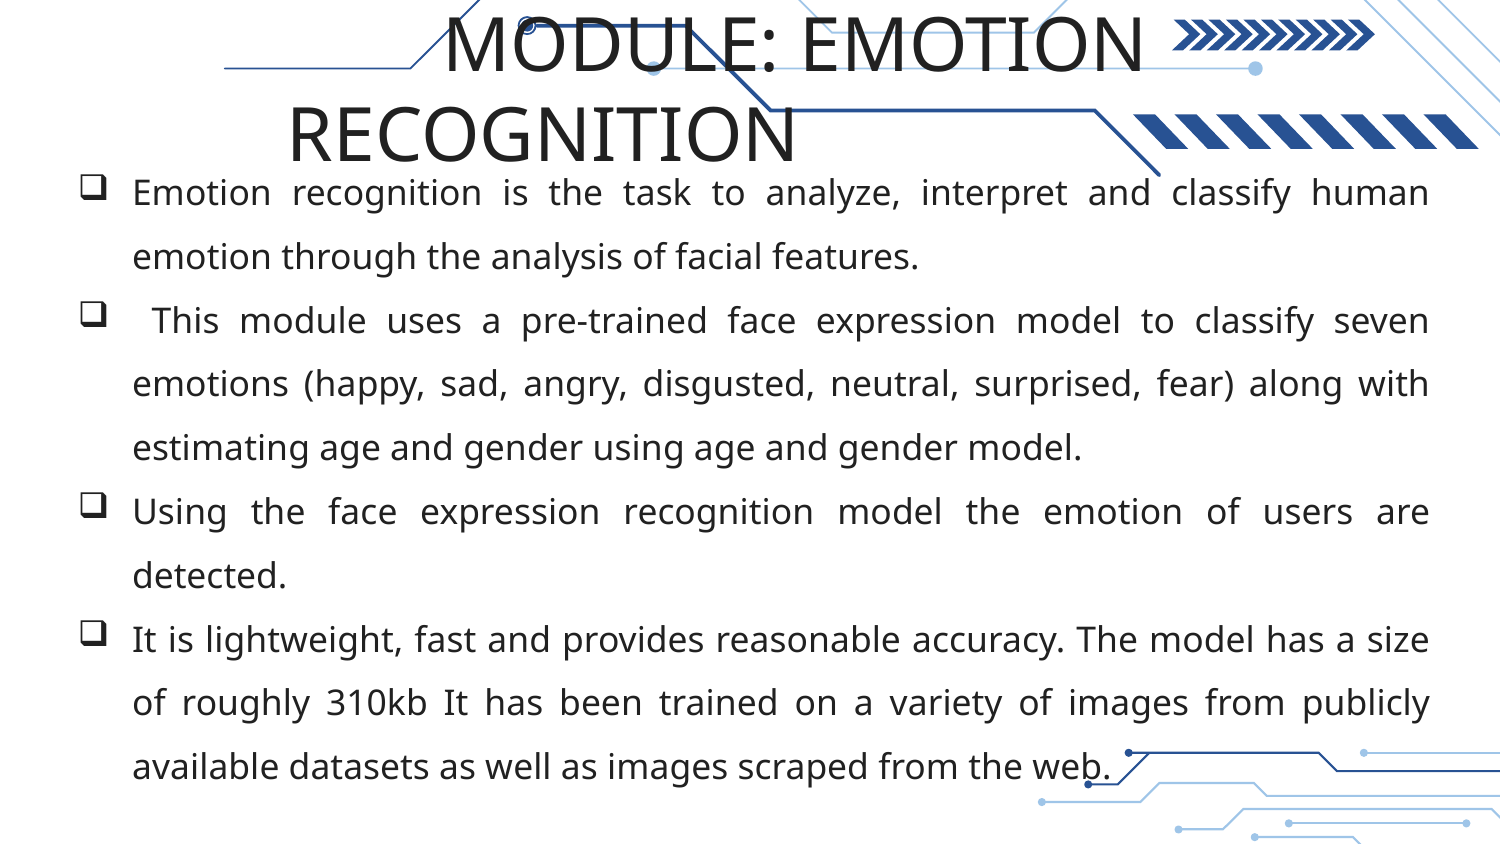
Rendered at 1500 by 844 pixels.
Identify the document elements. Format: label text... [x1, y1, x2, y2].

text_box MODULE: EMOTION RECOGNITION [286, 10, 1228, 141]
subtitle Emotion recognition is the task to analyze, interpret and classify human emotion through the analysis of facial features. This module uses a pre-trained face expression model to classify seven emotions (happy, sad, angry, disgusted, neutral, surprised, fear) along with estimating age and gender using age and gender model. Using the face expression recognition model the emotion of users are detected. It is lightweight, fast and provides reasonable accuracy. The model has a size of roughly 310kb It has been trained on a variety of images from publicly available datasets as well as images scraped from the web. [57, 141, 1431, 794]
